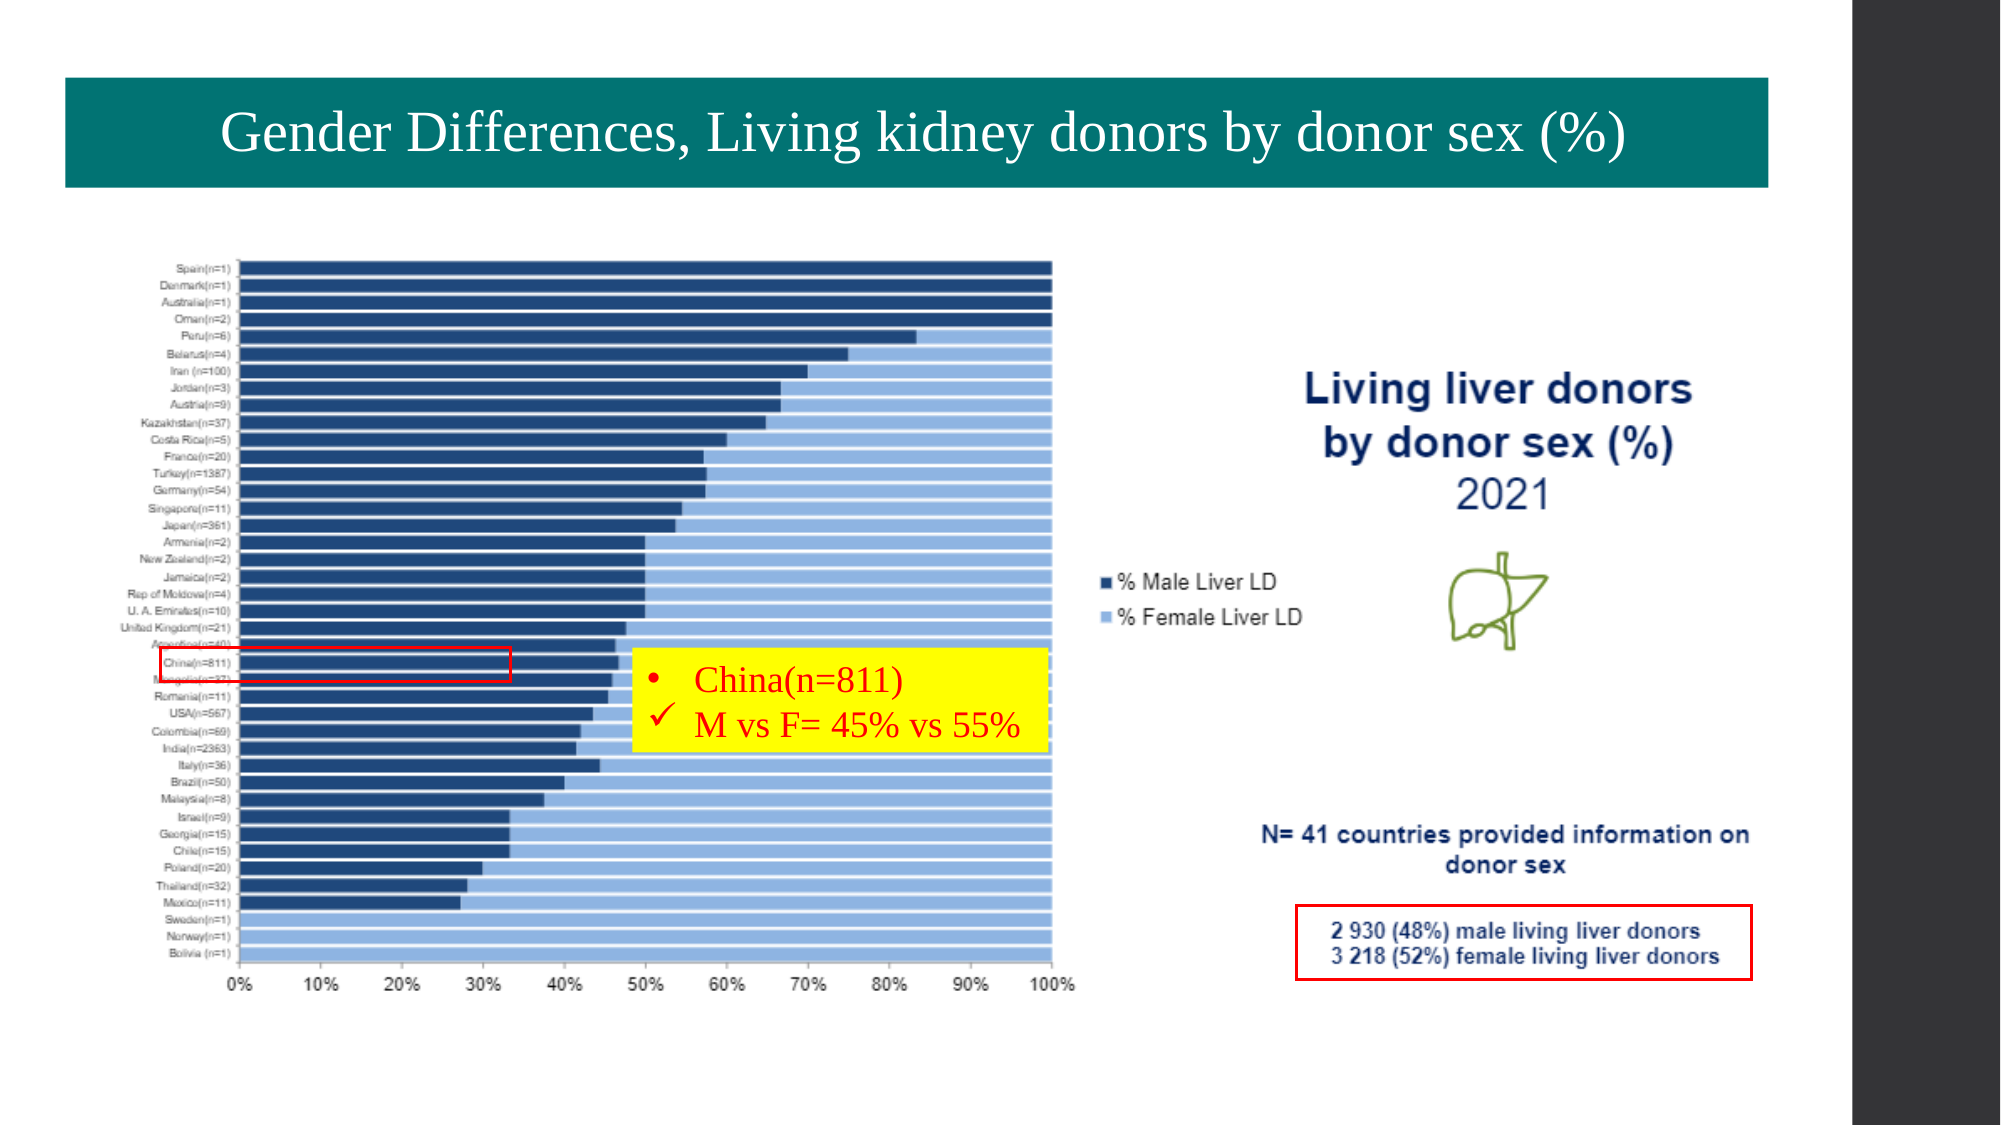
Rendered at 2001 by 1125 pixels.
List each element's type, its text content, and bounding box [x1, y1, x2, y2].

picture [65, 213, 1769, 1048]
text_box Gender Differences, Living kidney donors by donor sex (%) [65, 77, 1769, 188]
